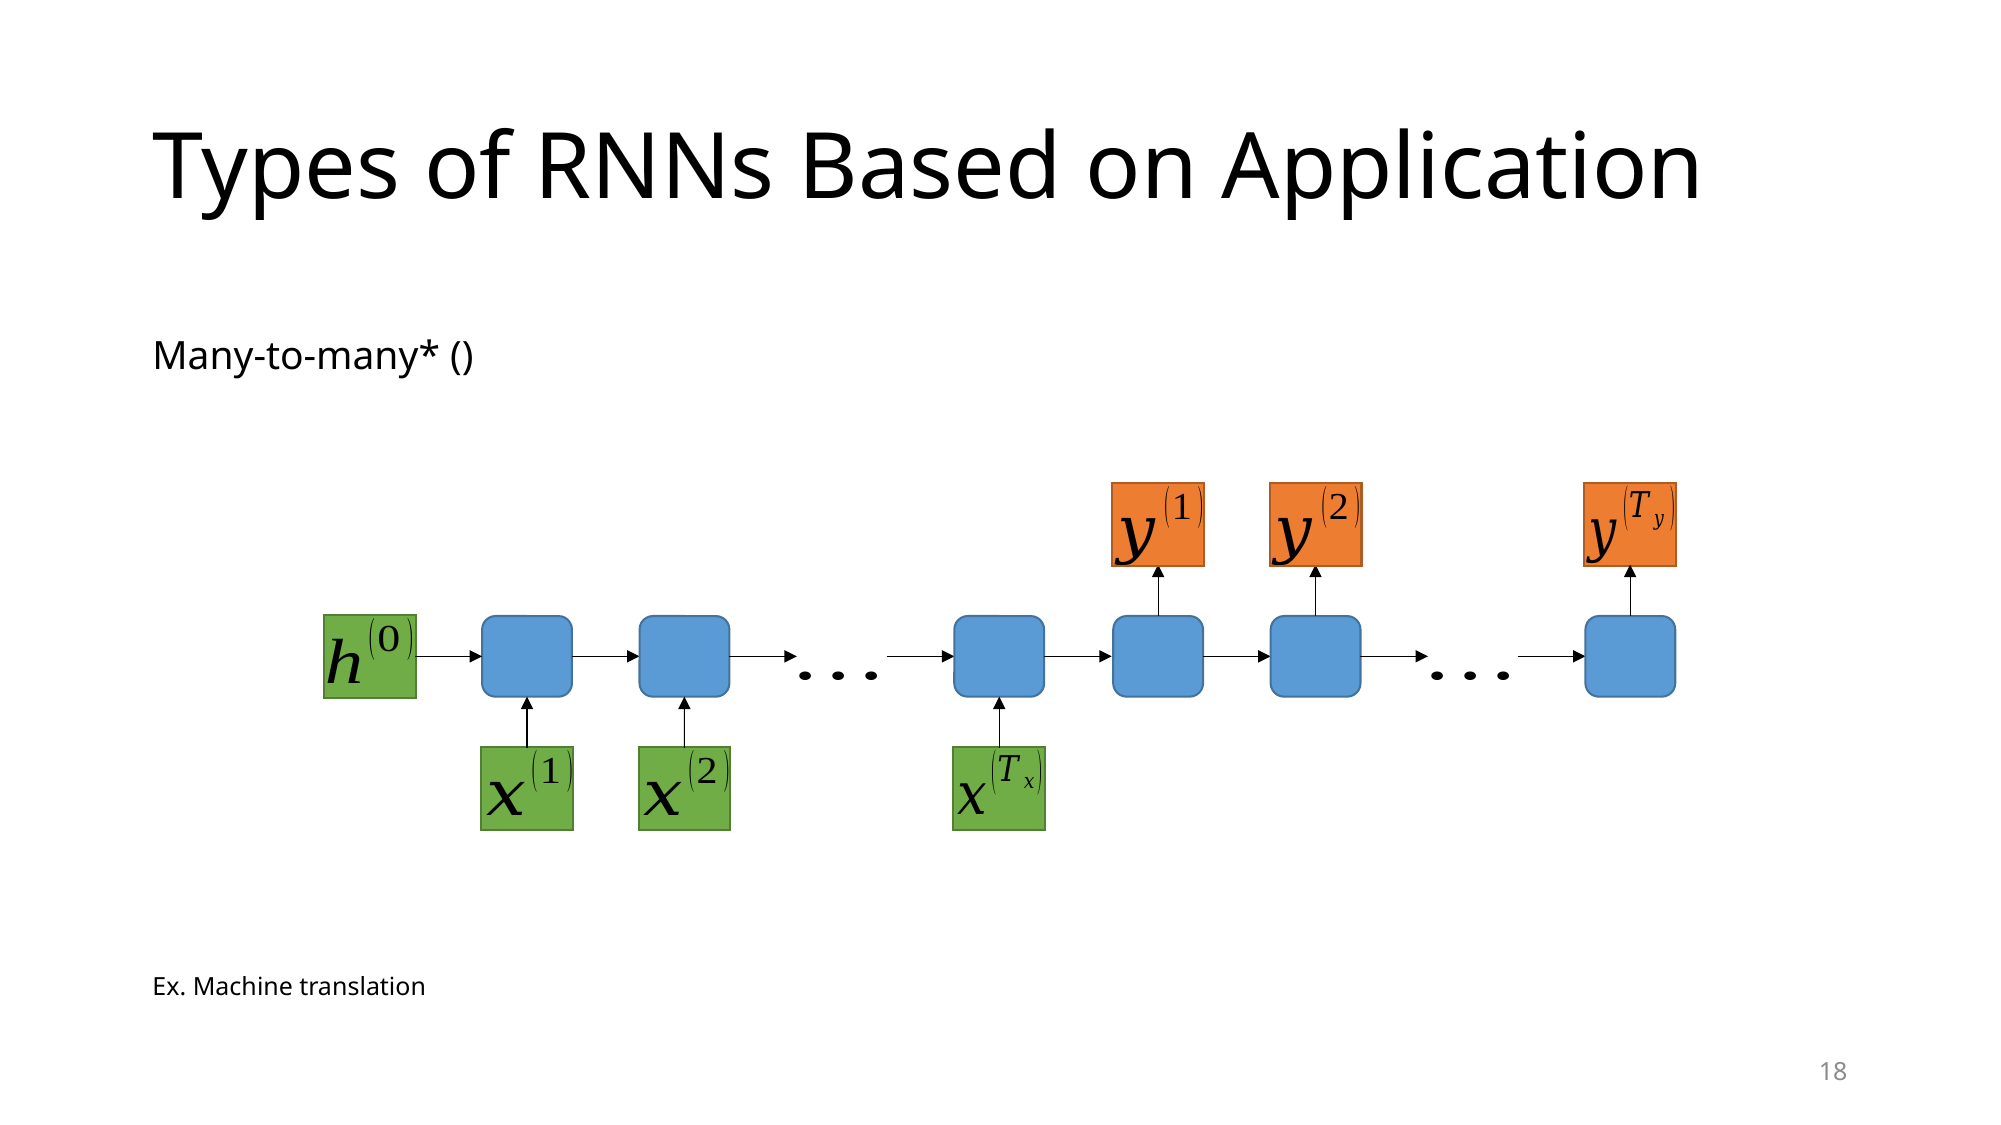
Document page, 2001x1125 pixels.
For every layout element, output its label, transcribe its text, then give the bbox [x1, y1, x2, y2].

title Types of RNNs Based on Application [137, 59, 1863, 278]
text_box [324, 484, 1676, 829]
slide_number 18 [1412, 1042, 1863, 1103]
